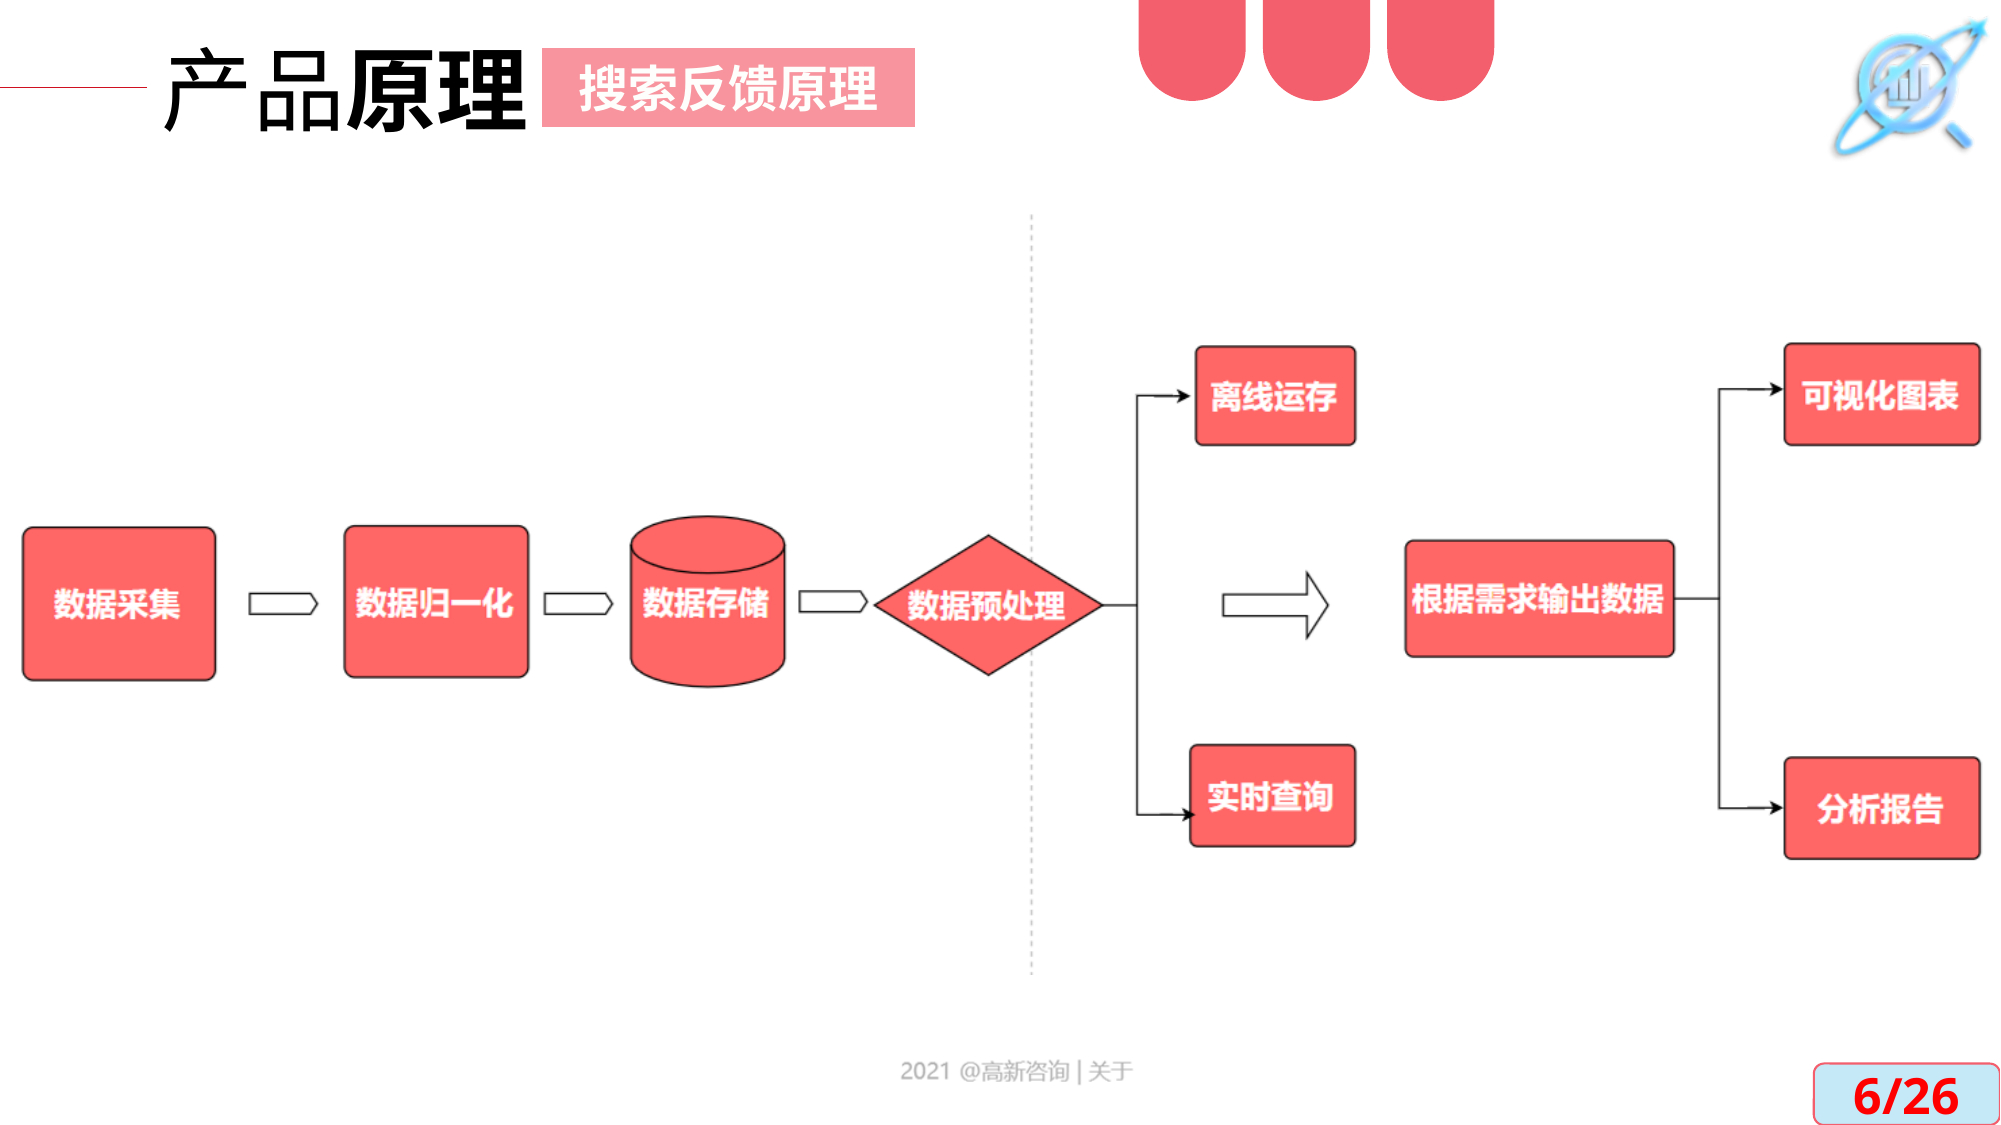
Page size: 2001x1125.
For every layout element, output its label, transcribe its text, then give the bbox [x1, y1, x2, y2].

picture [0, 214, 2000, 975]
picture [0, 1028, 1974, 1110]
text_box 6/26 [1812, 1062, 2000, 1125]
text_box 产品原理 [146, 25, 544, 151]
text_box 搜索反馈原理 [543, 49, 914, 126]
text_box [1138, 0, 1495, 101]
picture [1819, 0, 2000, 181]
